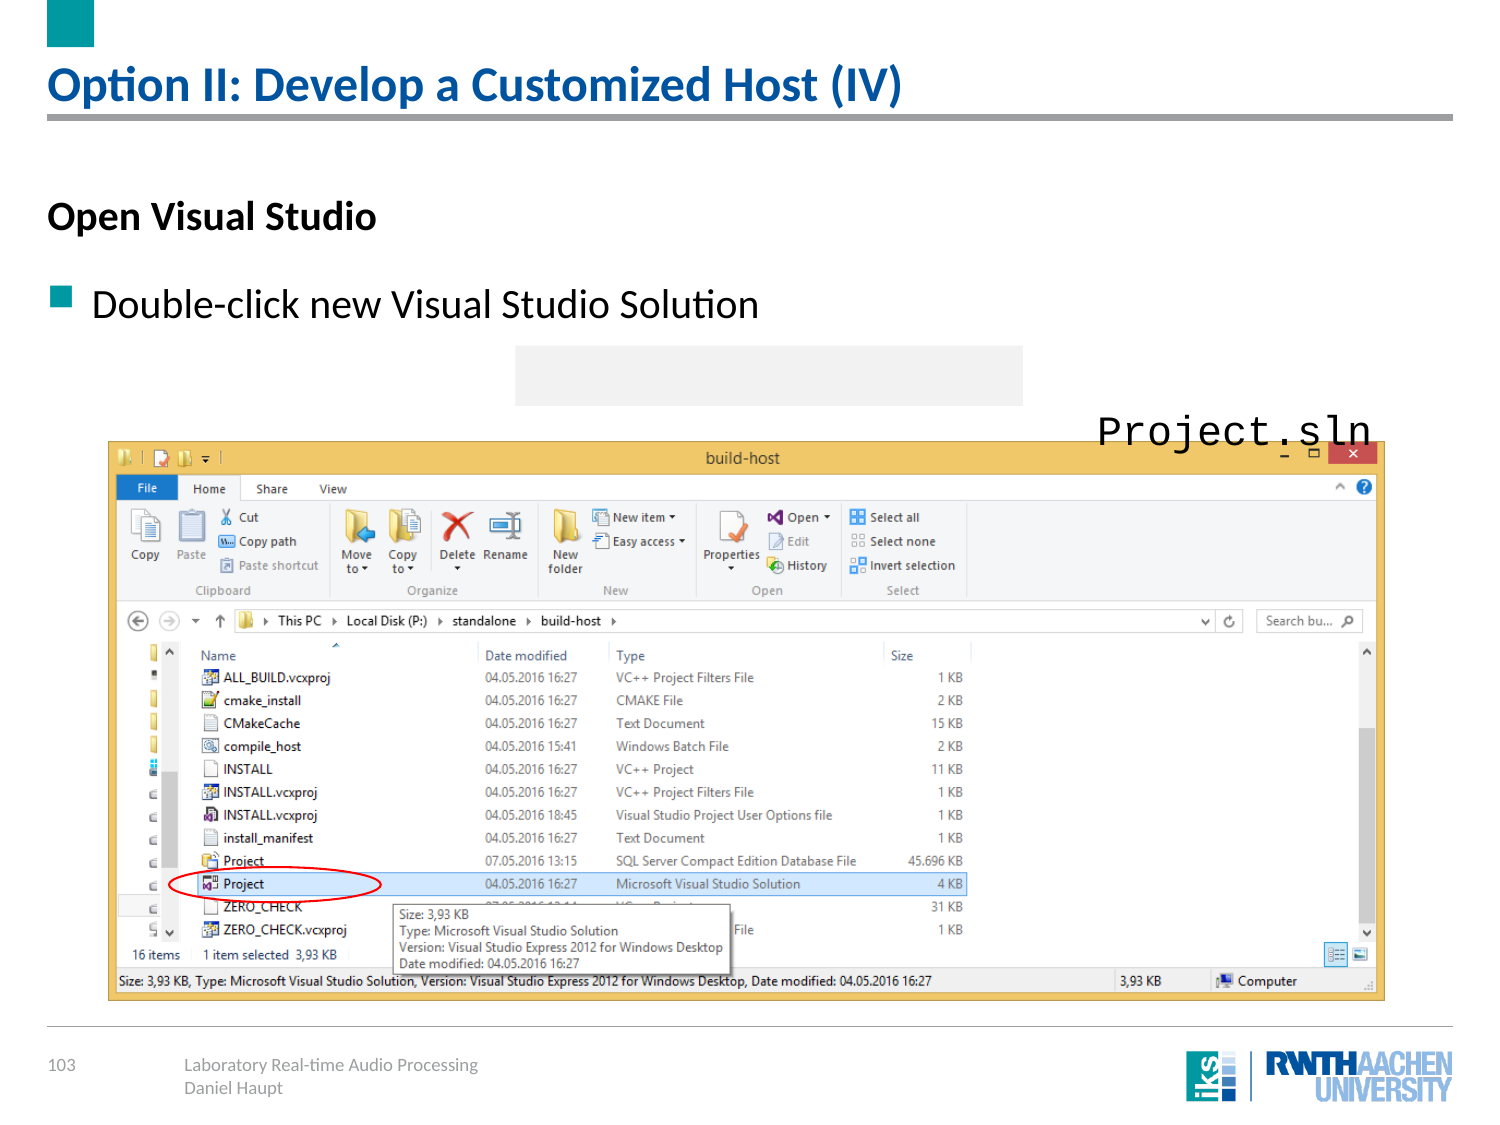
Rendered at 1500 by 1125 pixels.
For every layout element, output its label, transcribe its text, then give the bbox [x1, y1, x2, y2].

picture [108, 441, 1385, 1001]
list Double-click new Visual Studio Solution Project.sln [47, 276, 1453, 801]
picture [1171, 1026, 1467, 1125]
title Option II: Develop a Customized Host (IV) [47, 46, 1453, 113]
list Open Visual Studio [47, 188, 1453, 231]
